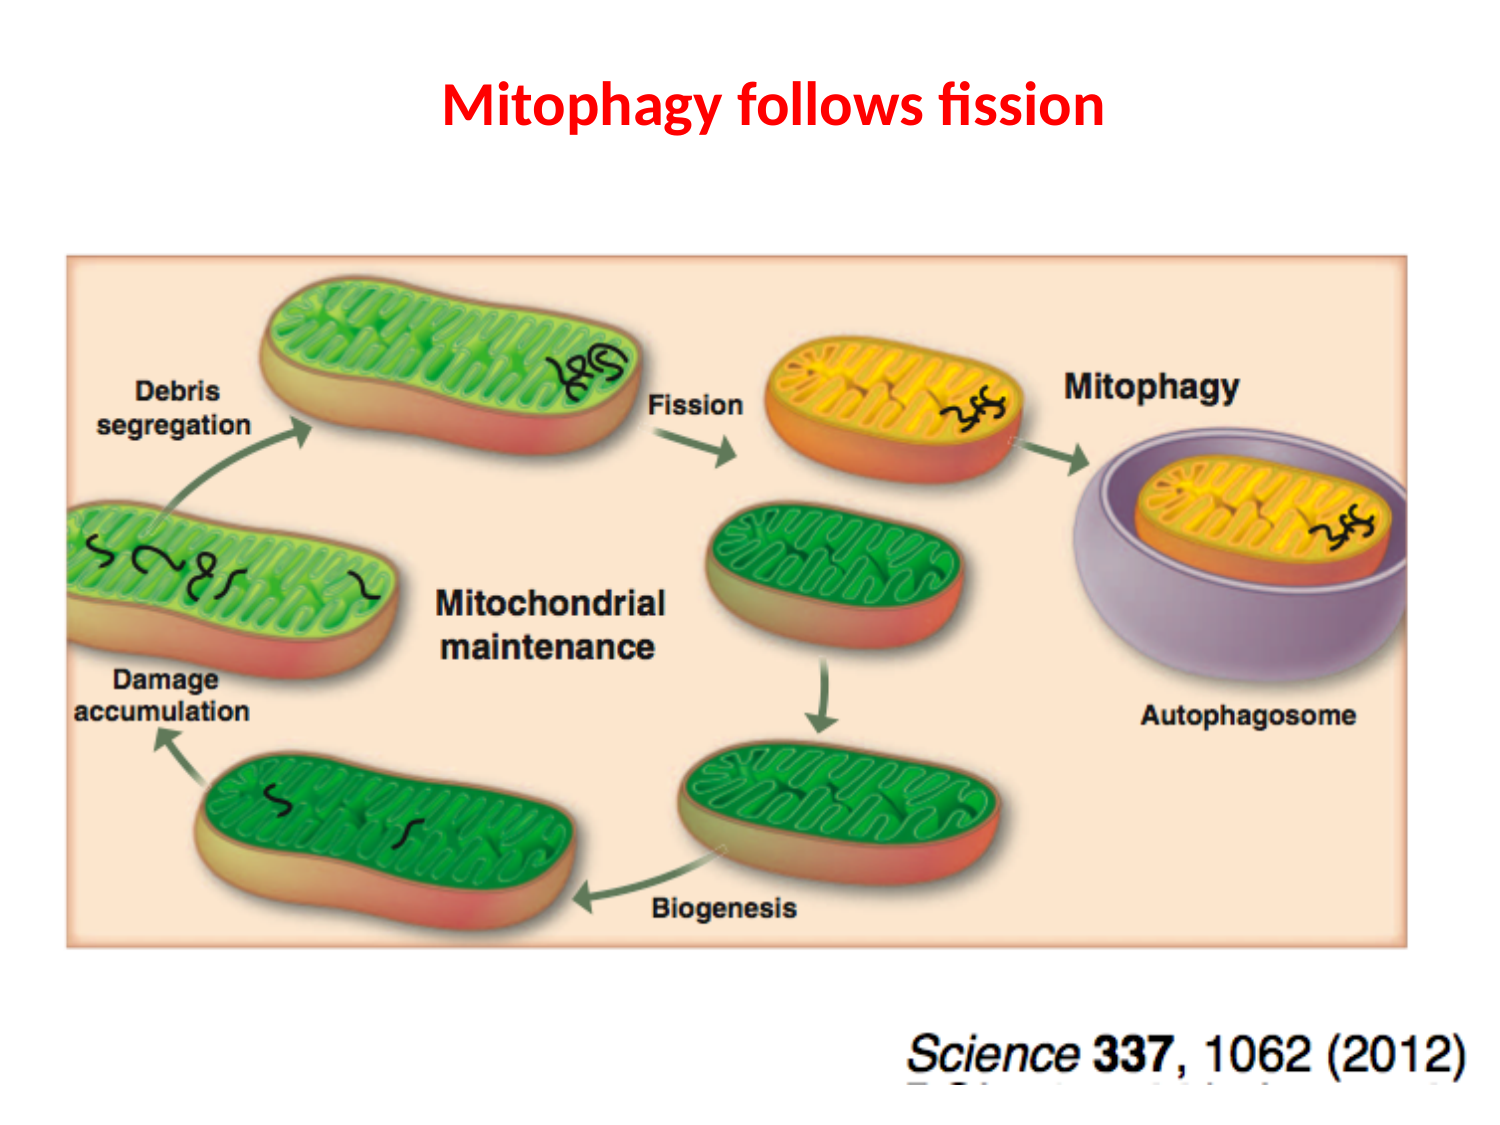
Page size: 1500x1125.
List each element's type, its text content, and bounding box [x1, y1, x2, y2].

picture [45, 247, 1423, 961]
text_box Mitophagy follows fission [427, 55, 1150, 145]
picture [897, 1025, 1472, 1085]
